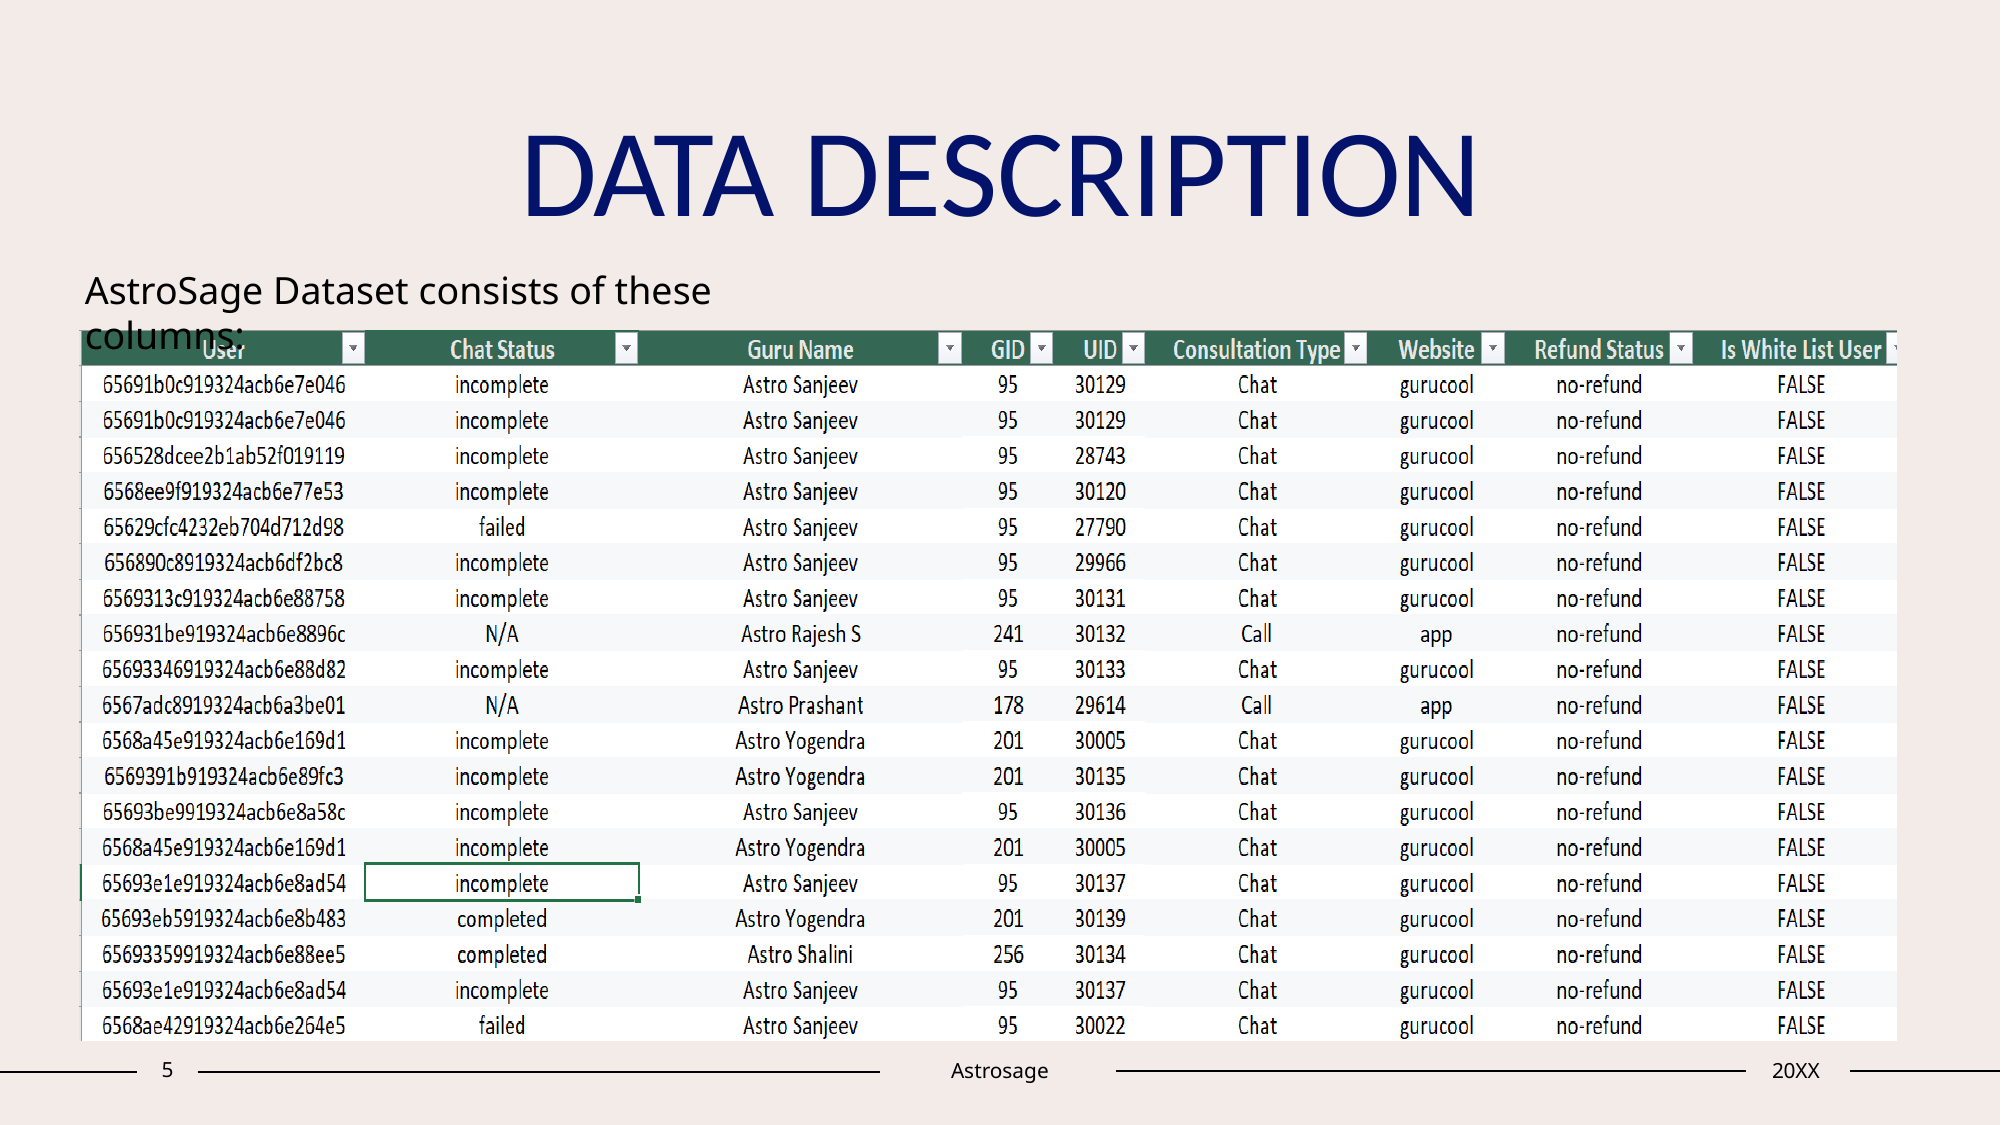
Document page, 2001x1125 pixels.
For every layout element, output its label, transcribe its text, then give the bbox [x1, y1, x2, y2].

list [79, 330, 1896, 1041]
slide_number 20XX [1743, 1050, 1849, 1091]
slide_number 5 [137, 1050, 198, 1091]
title DATA DESCRIPTION [187, 83, 1813, 251]
text_box AstroSage Dataset consists of these columns: [70, 259, 865, 365]
footer Astrosage [879, 1050, 1120, 1091]
